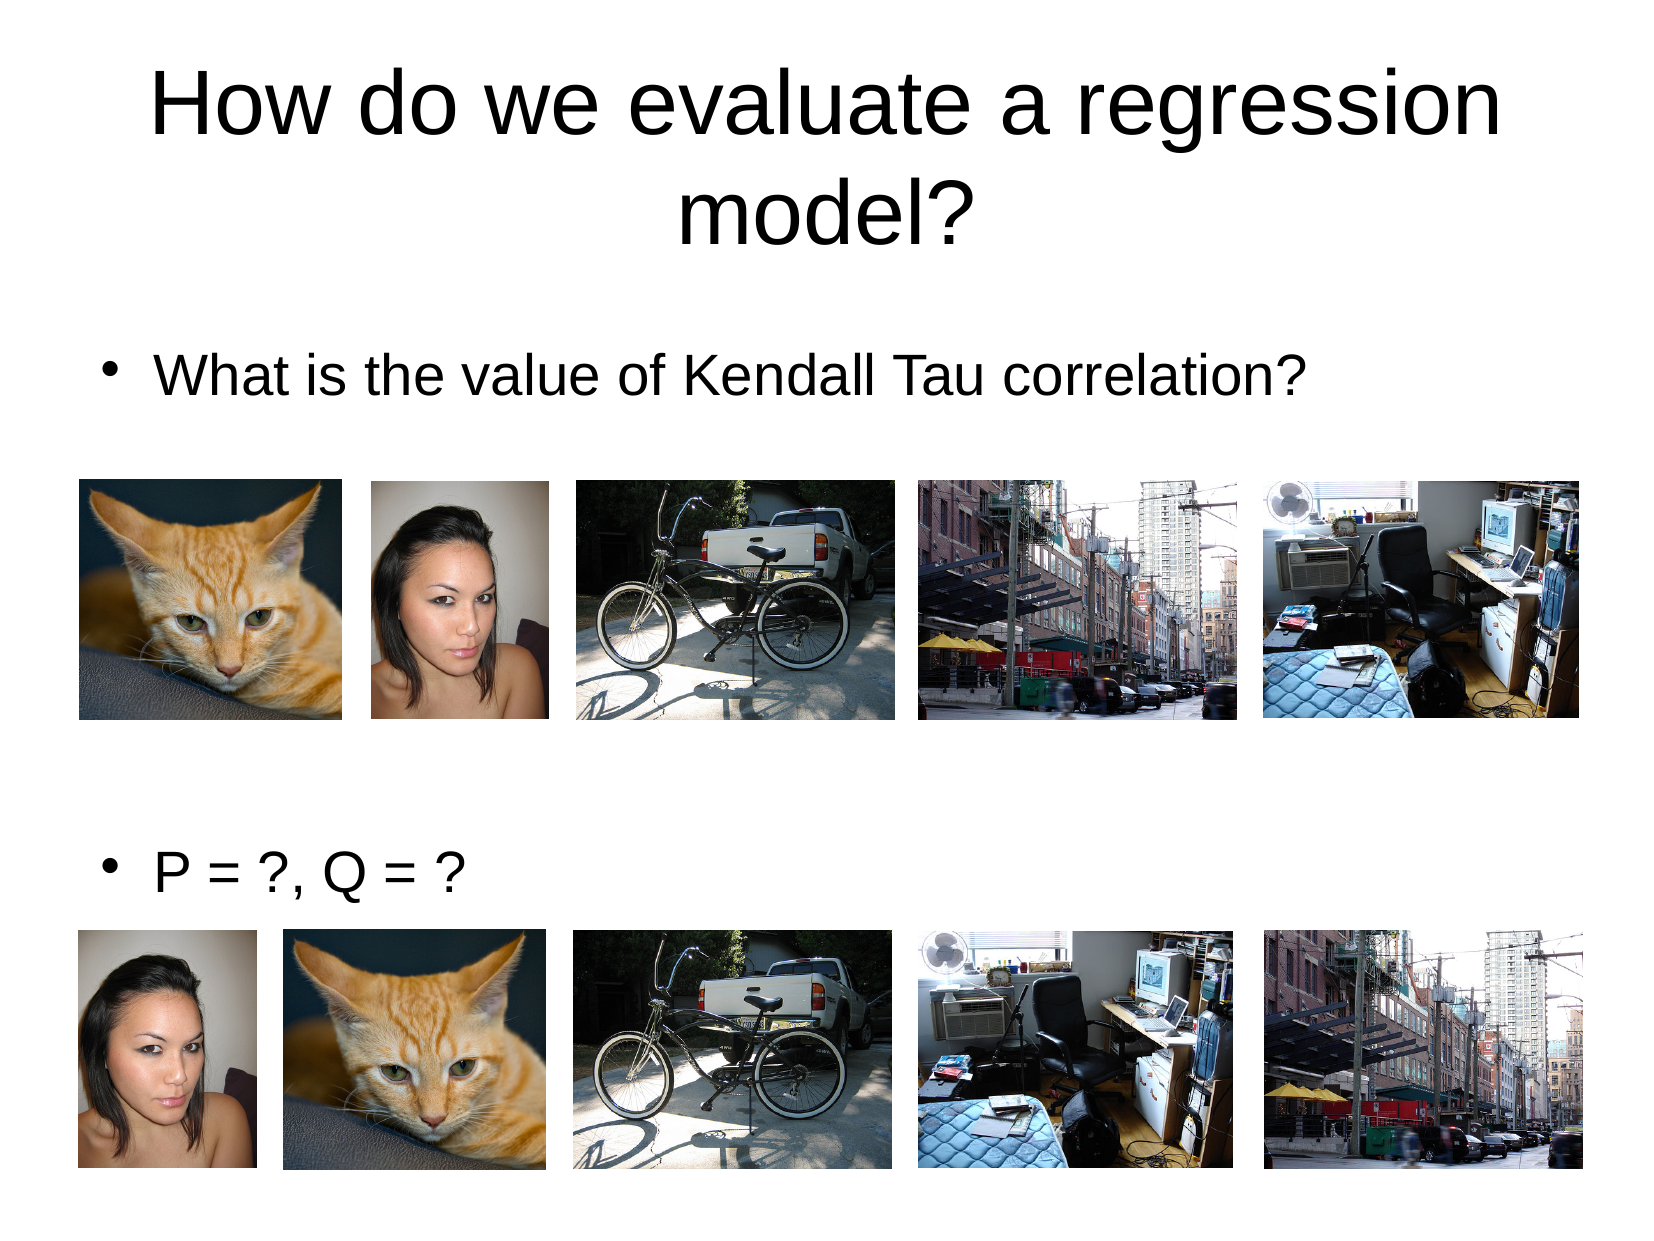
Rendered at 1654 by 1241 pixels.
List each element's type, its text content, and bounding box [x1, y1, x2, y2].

picture [283, 929, 546, 1170]
picture [370, 481, 550, 719]
picture [1263, 929, 1583, 1170]
picture [917, 931, 1234, 1168]
text_box What is the value of Kendall Tau correlation? P = ?, Q = ? [82, 337, 1571, 1057]
picture [78, 930, 257, 1169]
picture [575, 480, 895, 720]
picture [1263, 481, 1579, 719]
picture [572, 929, 892, 1170]
picture [79, 479, 342, 721]
picture [918, 480, 1238, 720]
text_box How do we evaluate a regression model? [82, 49, 1571, 257]
